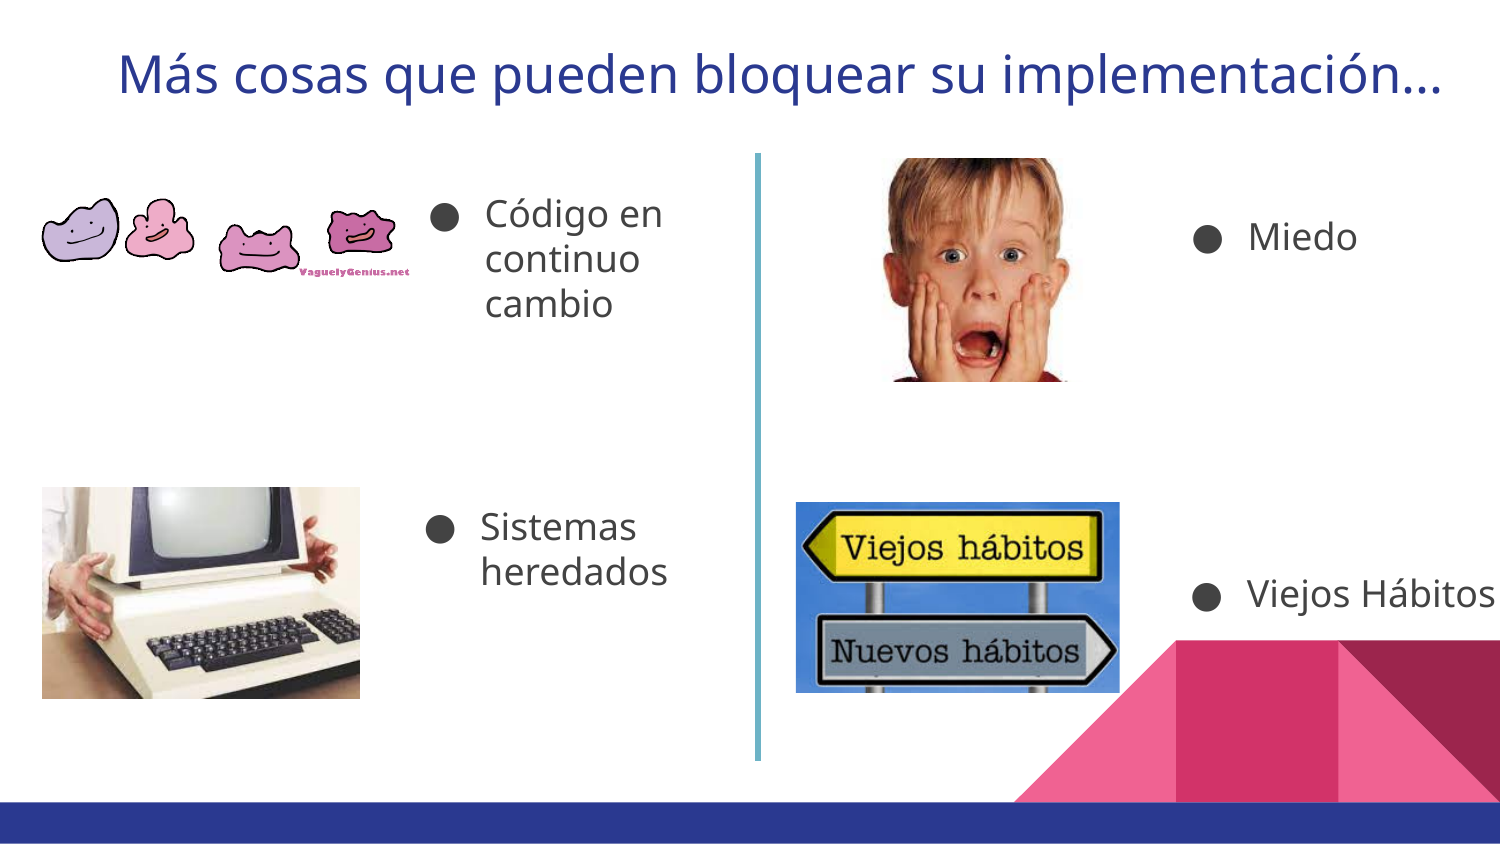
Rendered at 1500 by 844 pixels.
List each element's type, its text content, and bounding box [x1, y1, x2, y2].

picture [802, 158, 1158, 382]
text_box Código en continuo cambio [394, 175, 750, 341]
text_box Miedo [1163, 197, 1414, 273]
title Más cosas que pueden bloquear su implementación... [102, 25, 1500, 120]
picture [32, 108, 416, 288]
picture [42, 487, 361, 700]
picture [795, 502, 1120, 693]
text_box Viejos Hábitos [1156, 555, 1500, 631]
text_box Sistemas heredados [390, 487, 746, 608]
